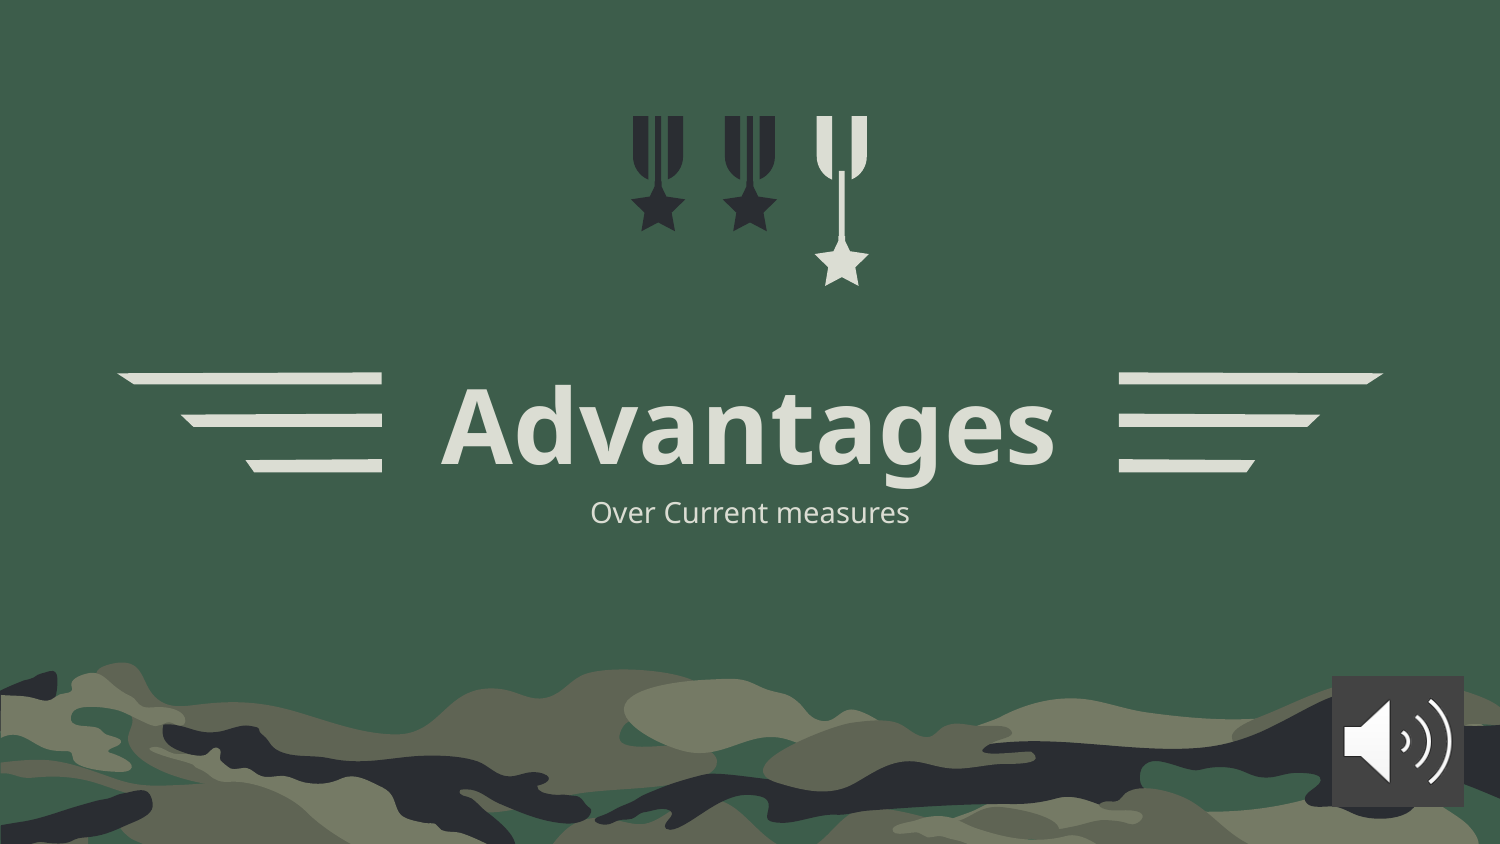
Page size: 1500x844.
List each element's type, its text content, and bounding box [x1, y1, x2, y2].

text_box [1118, 372, 1385, 473]
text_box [814, 115, 870, 287]
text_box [722, 115, 778, 232]
picture [1330, 674, 1465, 809]
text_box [116, 372, 383, 473]
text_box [630, 115, 686, 232]
subtitle Over Current measures [418, 479, 1082, 551]
title Advantages [335, 353, 1165, 492]
